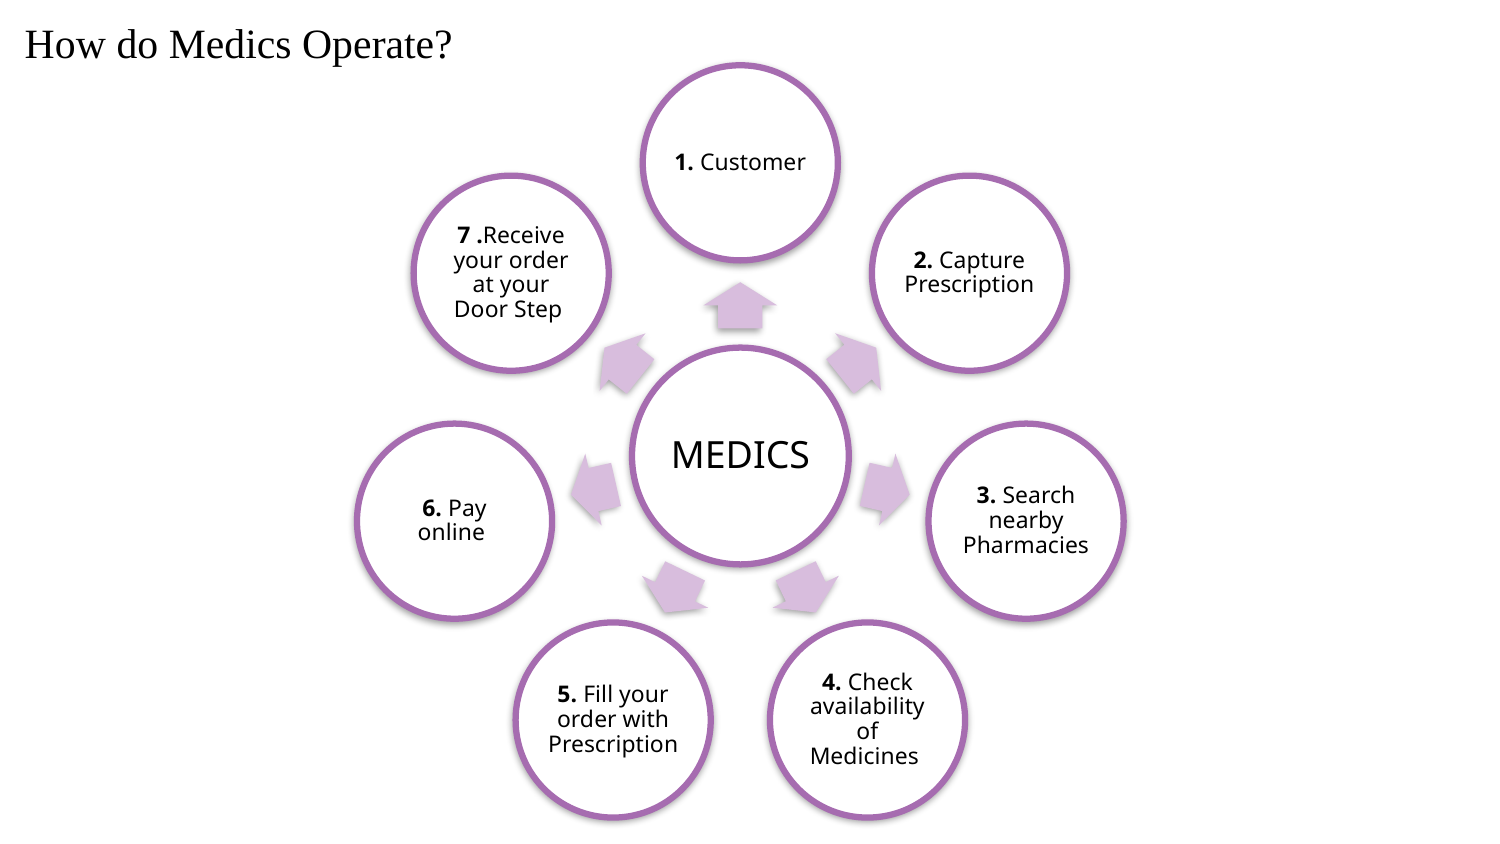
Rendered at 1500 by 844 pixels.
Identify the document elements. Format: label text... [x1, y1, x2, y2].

text_box How do Medics Operate? [9, 8, 525, 74]
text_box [32, 64, 1448, 819]
